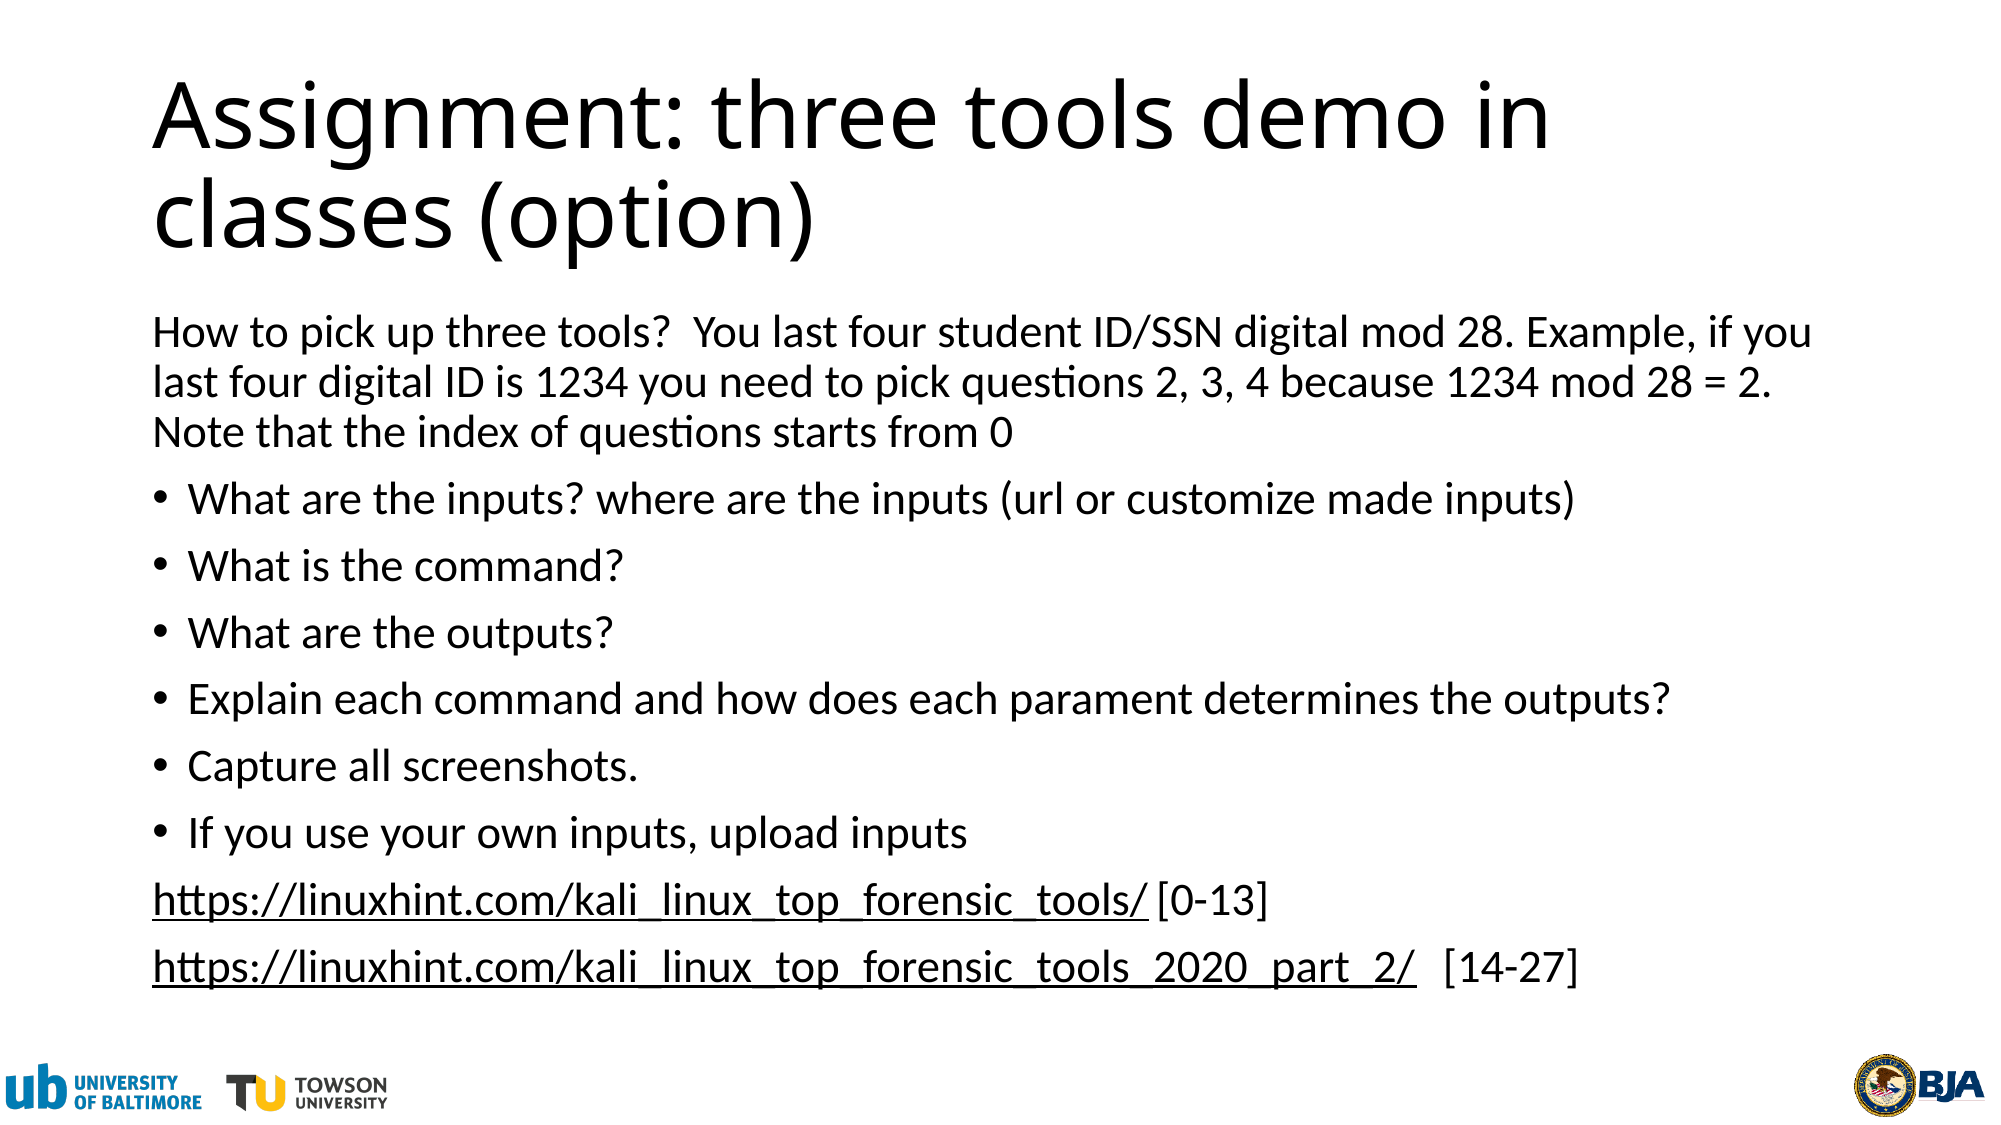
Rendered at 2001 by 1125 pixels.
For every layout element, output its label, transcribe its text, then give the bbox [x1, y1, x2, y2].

picture [1854, 1054, 1986, 1117]
picture [0, 1031, 407, 1125]
list How to pick up three tools? You last four student ID/SSN digital mod 28. Example, if you last four digital ID is 1234 you need to pick questions 2, 3, 4 because 1234 mod 28 = 2. Note that the index of questions starts from 0 What are the inputs? where are the inputs (url or customize made inputs) What is the command? What are the outputs? Explain each command and how does each parament determines the outputs? Capture all screenshots. If you use your own inputs, upload inputs https://linuxhint.com/kali_linux_top_forensic_tools/ [0-13] https://linuxhint.com/kali_linux_top_forensic_tools_2020_part_2/ [14-27] [137, 299, 1863, 1014]
title Assignment: three tools demo in classes (option) [137, 59, 1863, 278]
